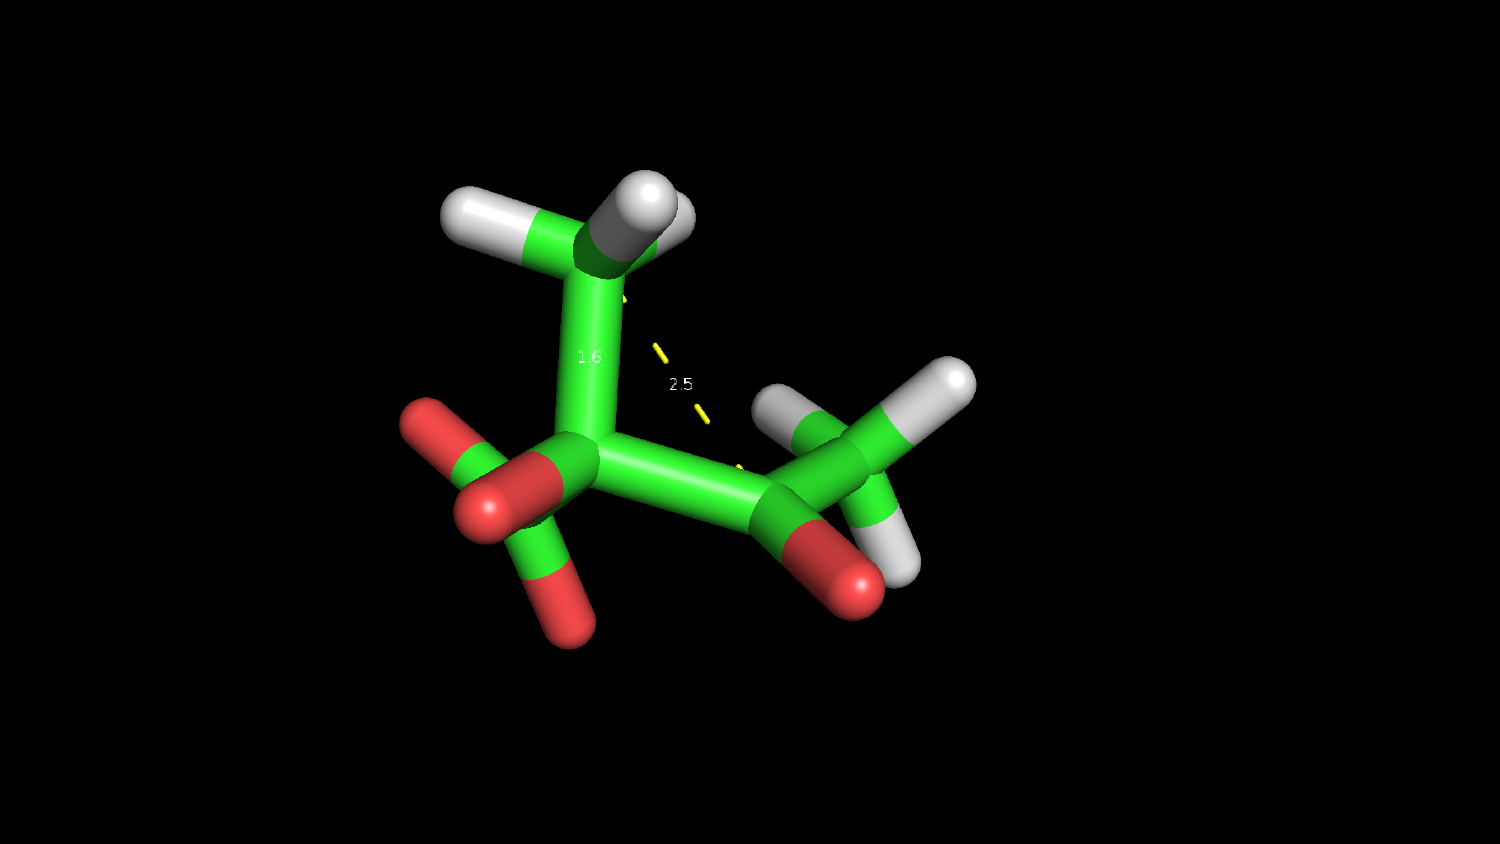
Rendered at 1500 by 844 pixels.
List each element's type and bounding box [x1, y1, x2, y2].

picture [385, 166, 989, 662]
